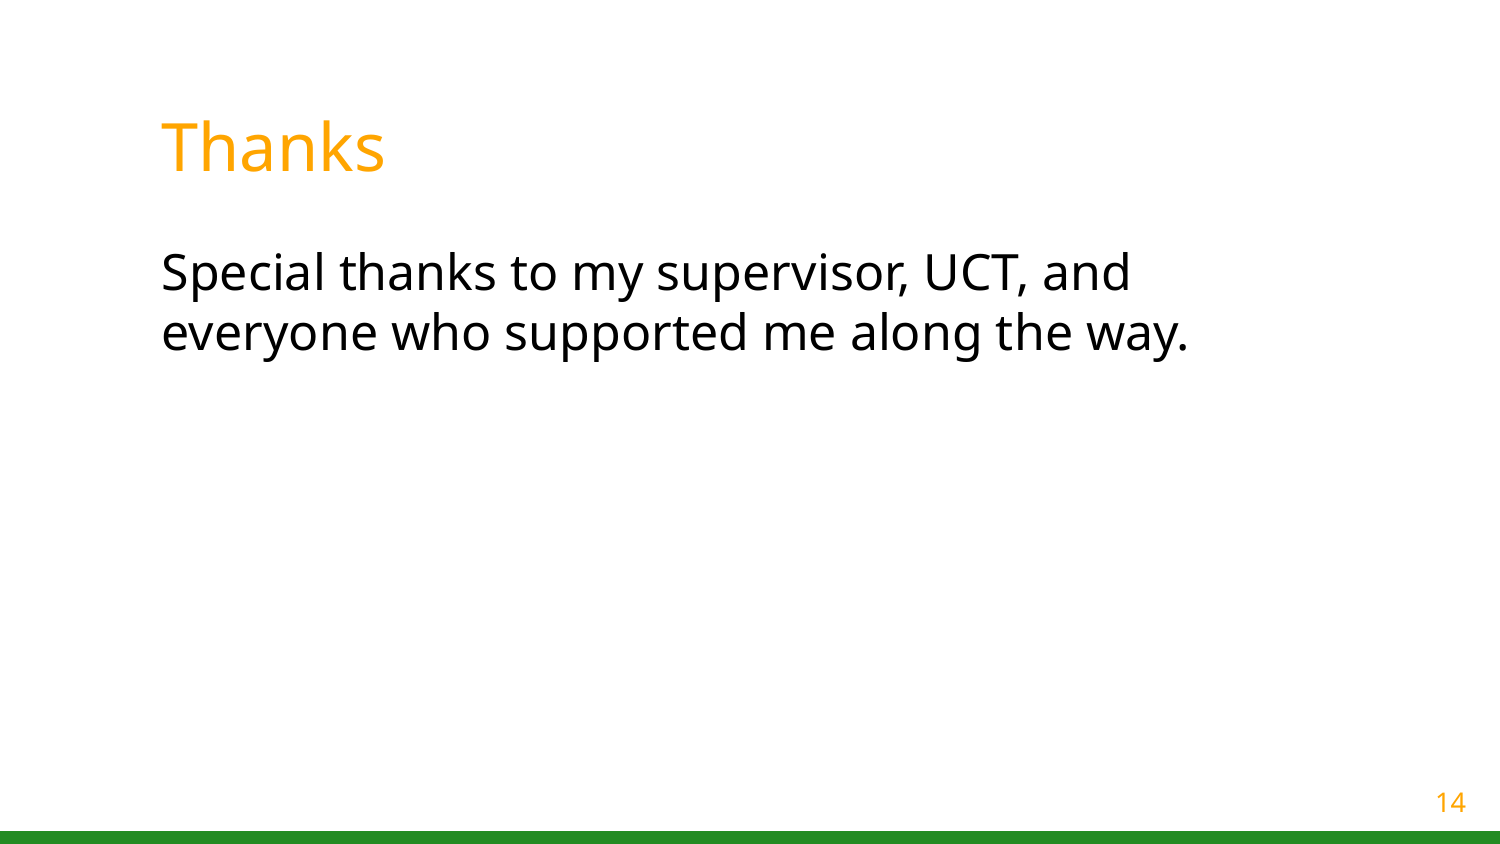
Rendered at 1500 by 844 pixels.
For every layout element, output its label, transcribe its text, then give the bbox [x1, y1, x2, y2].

title Thanks [146, 58, 1207, 200]
list Special thanks to my supervisor, UCT, and everyone who supported me along the way. [146, 225, 1207, 809]
slide_number 14 [1391, 770, 1482, 822]
